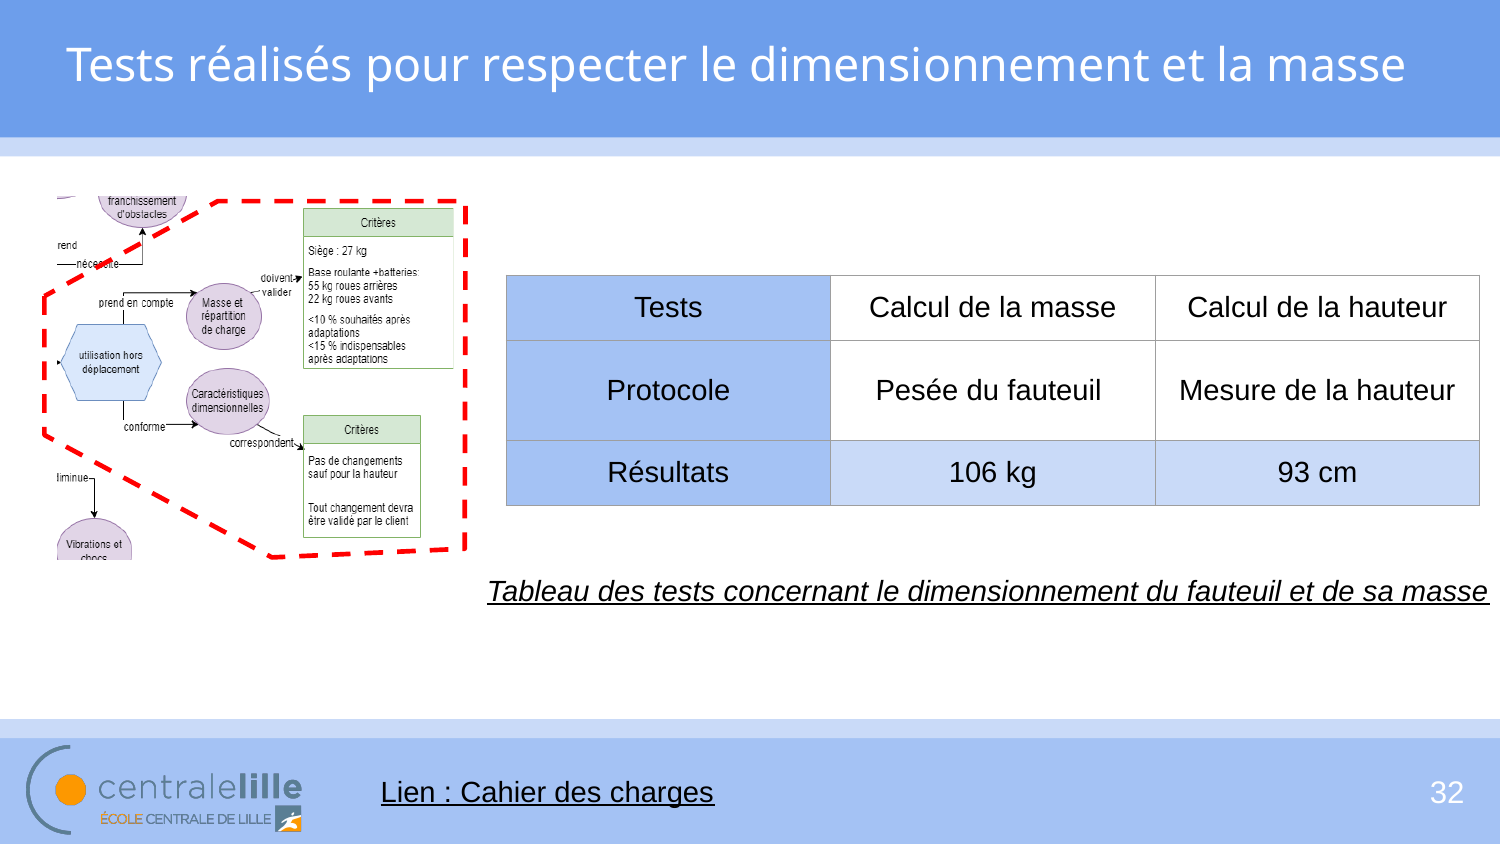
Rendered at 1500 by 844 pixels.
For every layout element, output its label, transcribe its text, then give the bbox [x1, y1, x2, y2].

table_header Calcul de la hauteur [1156, 276, 1479, 340]
picture [56, 196, 454, 560]
table_header Calcul de la masse [831, 276, 1155, 340]
text_box [44, 292, 51, 439]
table_cell 106 kg [831, 441, 1155, 505]
table_cell Pesée du fauteuil [831, 341, 1155, 440]
table_cell 93 cm [1156, 441, 1479, 505]
table_cell Mesure de la hauteur [1156, 341, 1479, 440]
table_cell Protocole [507, 341, 830, 440]
picture [0, 739, 329, 844]
title Tests réalisés pour respecter le dimensionnement et la masse [51, 20, 1449, 115]
text_box Tableau des tests concernant le dimensionnement du fauteuil et de sa masse [471, 557, 1500, 623]
text_box [458, 201, 466, 549]
table_cell Résultats [507, 441, 830, 505]
text_box Lien : Cahier des charges [365, 758, 763, 824]
table_header Tests [507, 276, 830, 340]
slide_number ‹#› [1389, 758, 1480, 824]
